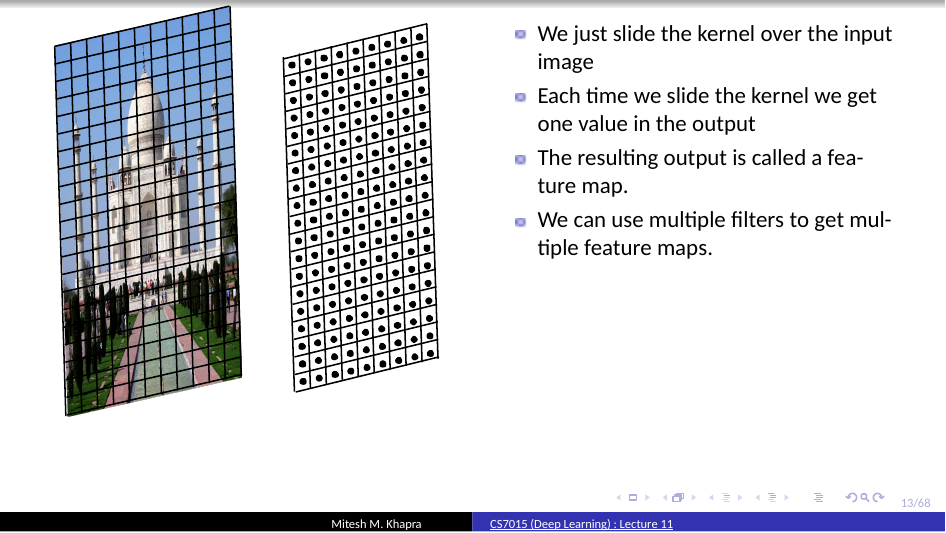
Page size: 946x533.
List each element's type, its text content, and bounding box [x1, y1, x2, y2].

text_box 13/68 [898, 493, 941, 510]
picture [0, 0, 945, 8]
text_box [0, 511, 946, 532]
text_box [54, 5, 527, 417]
text_box We just slide the kernel over the input image Each time we slide the kernel we get one value in the output The resulting output is called a fea- ture map. We can use multiple filters to get mul- tiple feature maps. [535, 16, 908, 261]
